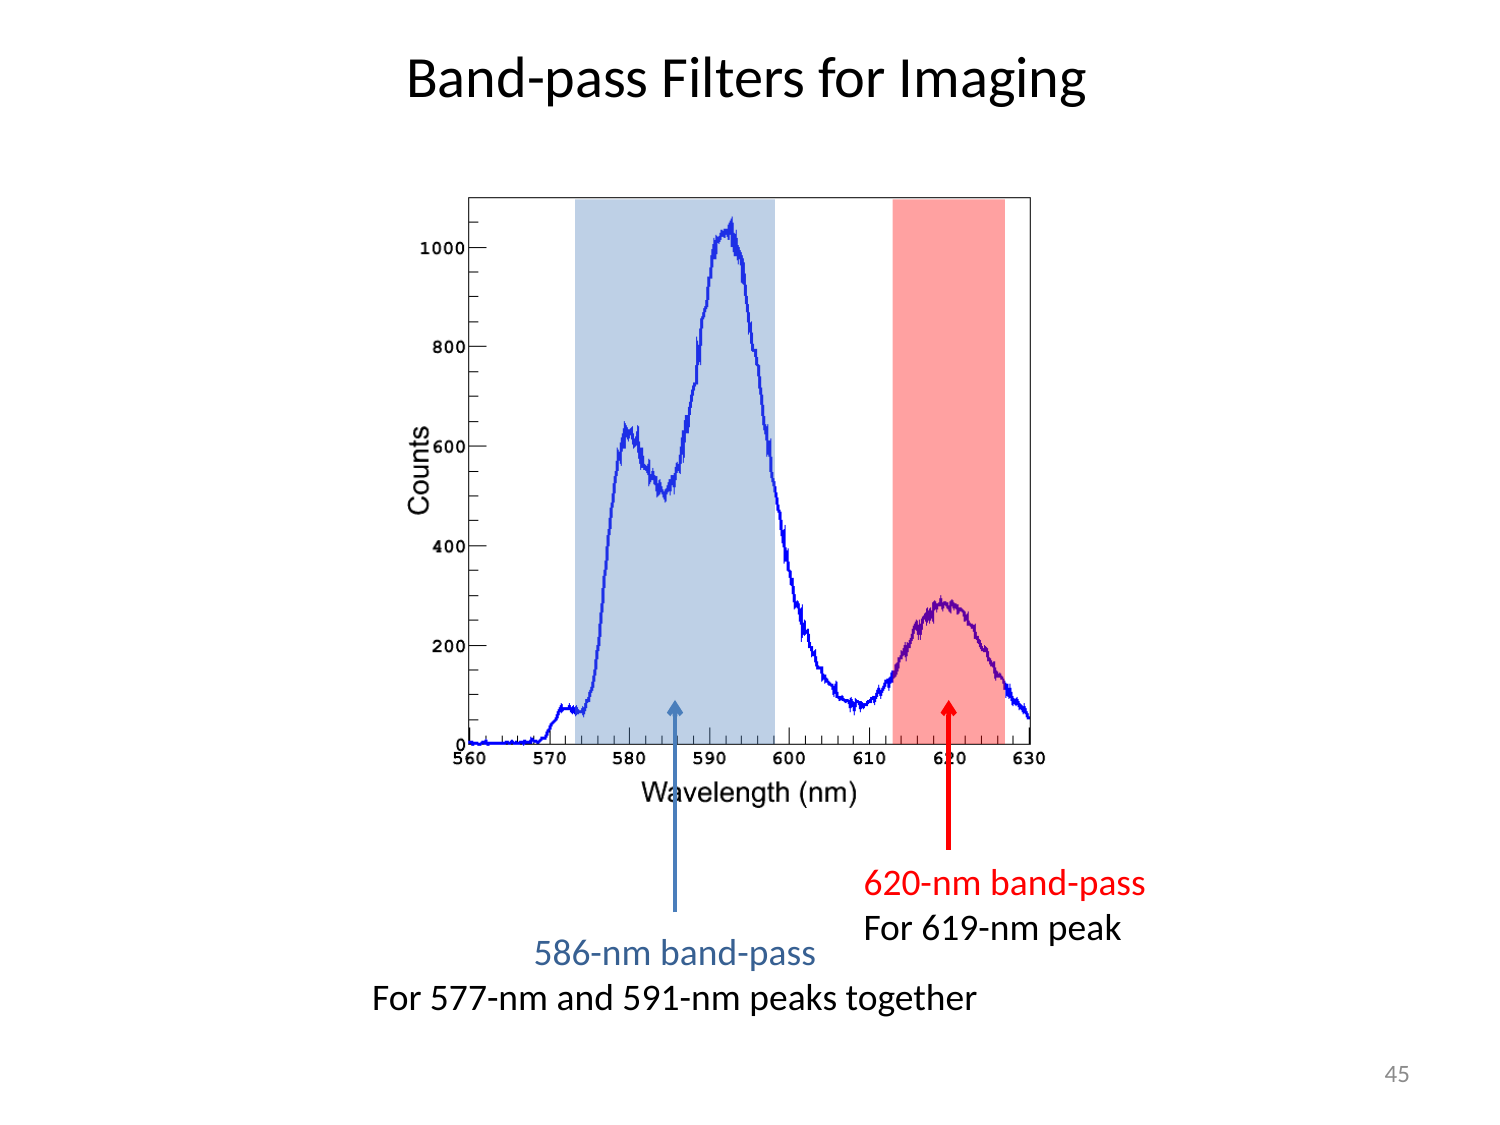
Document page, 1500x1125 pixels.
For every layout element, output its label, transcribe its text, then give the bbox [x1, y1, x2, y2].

text_box Band-pass Filters for Imaging [391, 31, 1103, 117]
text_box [399, 129, 1101, 813]
slide_number 45 [1074, 1042, 1425, 1103]
text_box 586-nm band-pass For 577-nm and 591-nm peaks together [357, 920, 993, 1026]
text_box 620-nm band-pass For 619-nm peak [848, 850, 1162, 956]
